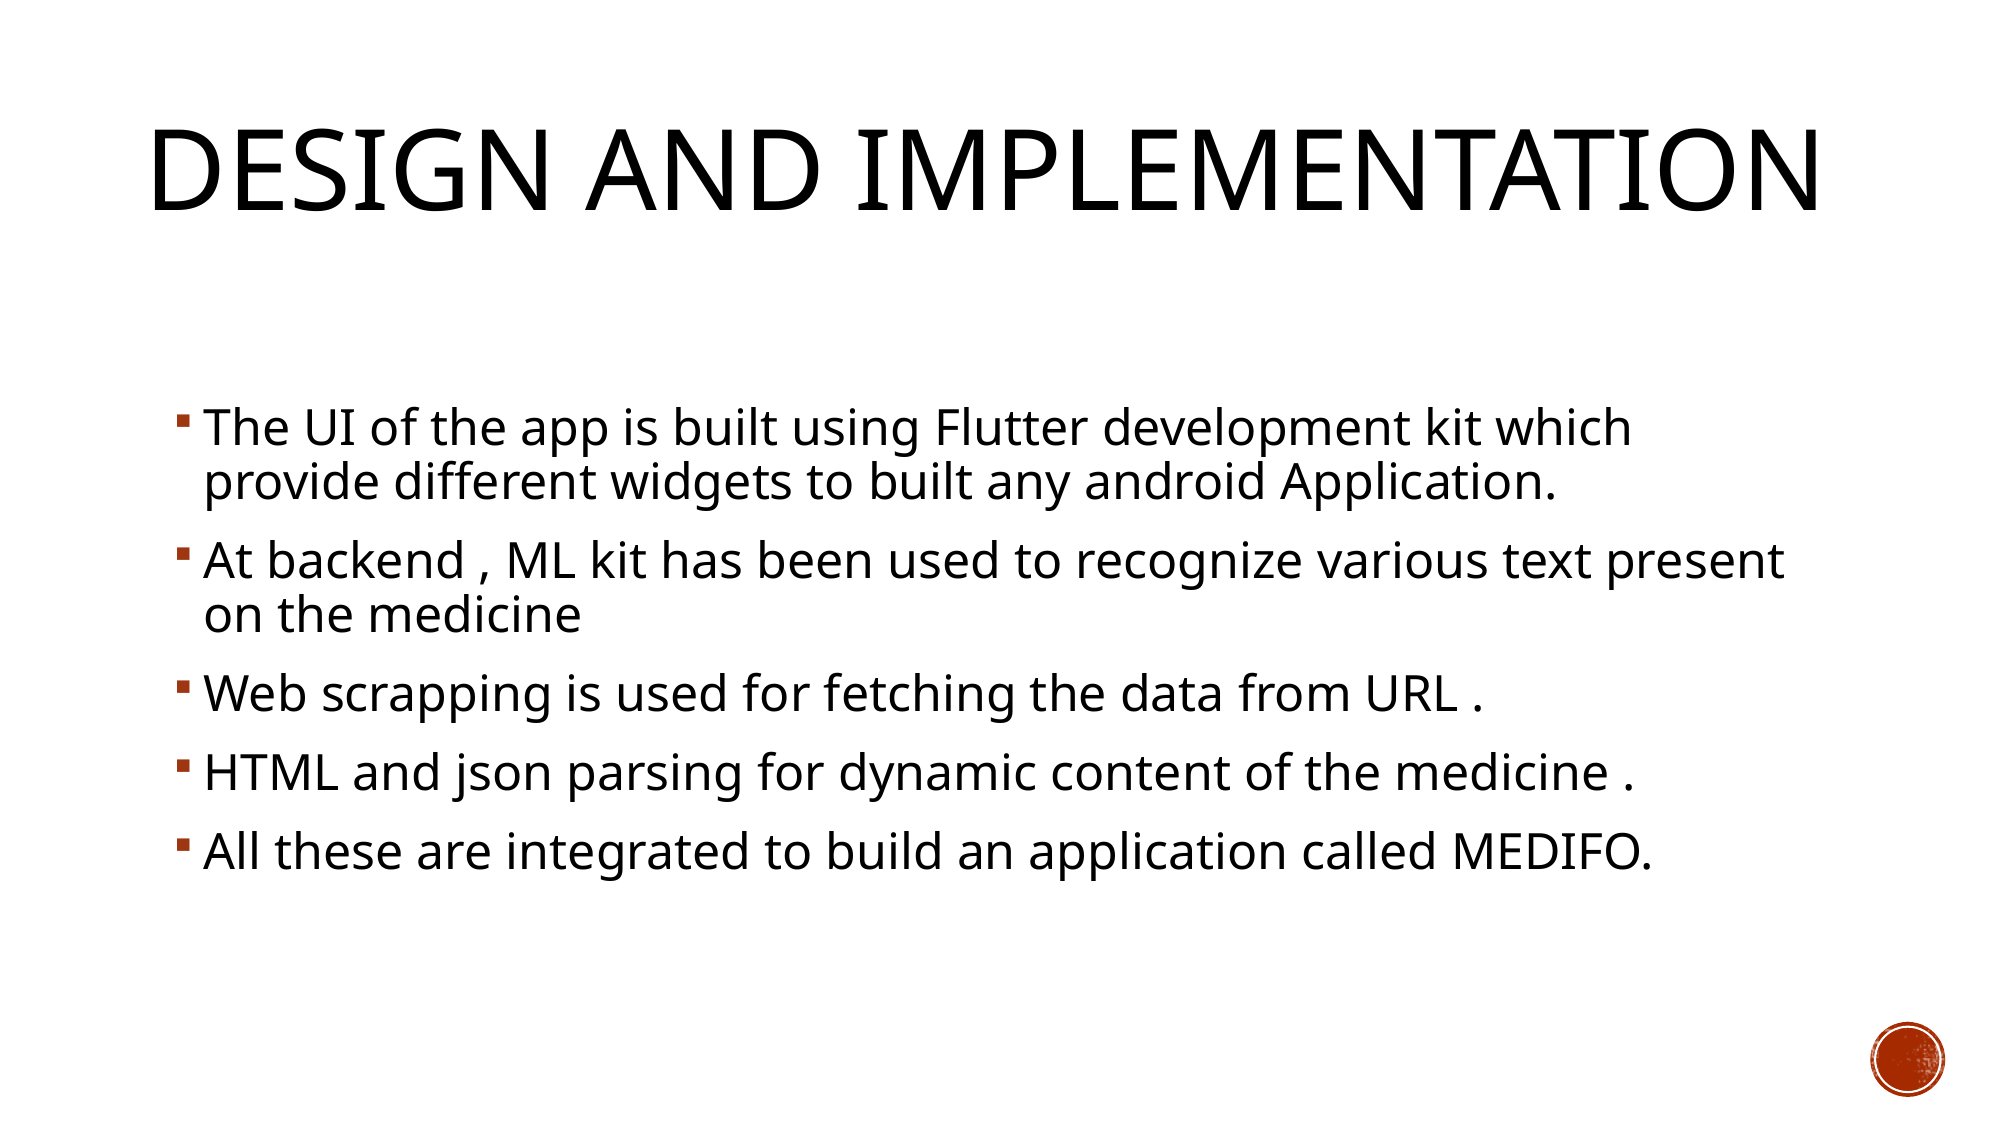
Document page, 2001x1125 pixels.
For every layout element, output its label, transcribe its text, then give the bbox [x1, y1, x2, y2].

title DESIGN AND IMPLEMENTATION [129, 77, 1964, 270]
list The UI of the app is built using Flutter development kit which provide different widgets to built any android Application. At backend , ML kit has been used to recognize various text present on the medicine Web scrapping is used for fetching the data from URL . HTML and json parsing for dynamic content of the medicine . All these are integrated to build an application called MEDIFO. [158, 309, 1809, 975]
